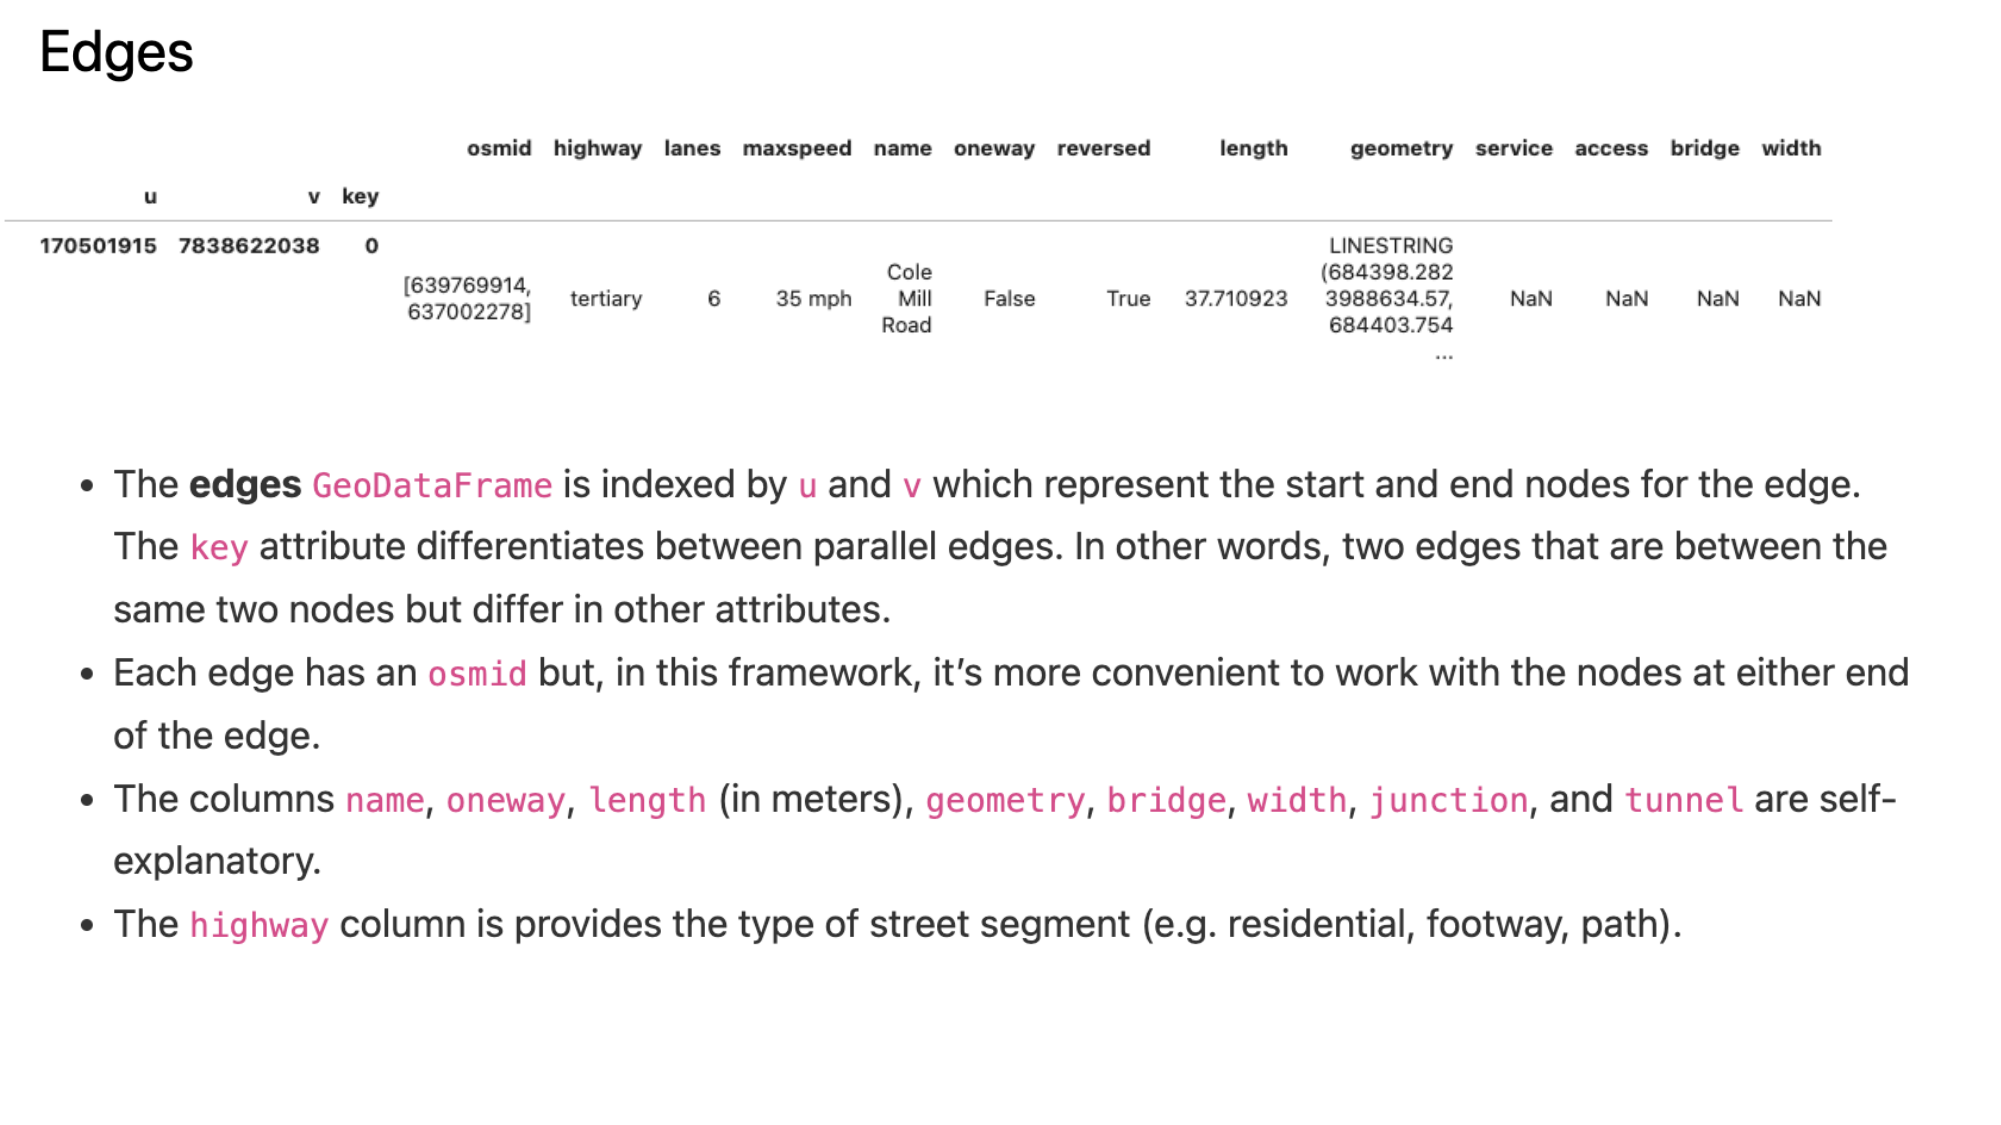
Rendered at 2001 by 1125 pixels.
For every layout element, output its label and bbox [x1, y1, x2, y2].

picture [0, 433, 1984, 993]
picture [0, 131, 1833, 368]
picture [0, 0, 1890, 113]
